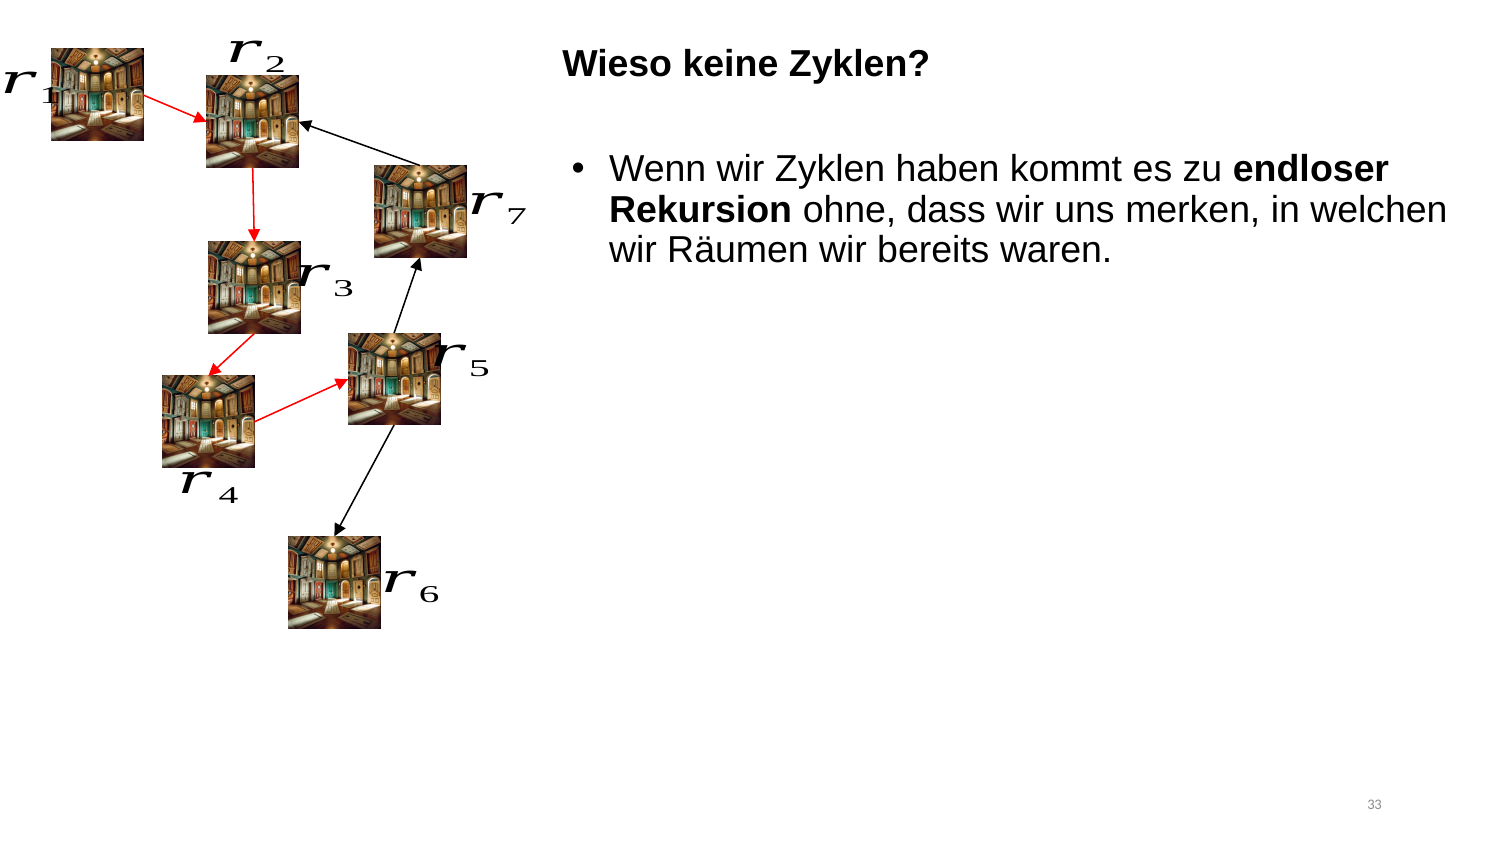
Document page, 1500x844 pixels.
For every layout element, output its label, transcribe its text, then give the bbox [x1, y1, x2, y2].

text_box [334, 424, 395, 537]
picture [347, 332, 441, 426]
picture [208, 241, 301, 334]
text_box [142, 94, 207, 123]
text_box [298, 121, 421, 166]
slide_number 33 [1059, 782, 1397, 827]
picture [50, 48, 144, 142]
picture [373, 165, 467, 258]
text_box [208, 333, 255, 377]
picture [288, 536, 381, 629]
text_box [393, 257, 421, 334]
picture [206, 75, 299, 169]
text_box Wieso keine Zyklen? Wenn wir Zyklen haben kommt es zu endloser Rekursion ohne, dass wir uns merken, in welchen wir Räumen wir bereits waren. [547, 36, 1478, 789]
picture [162, 375, 255, 469]
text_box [254, 378, 349, 423]
